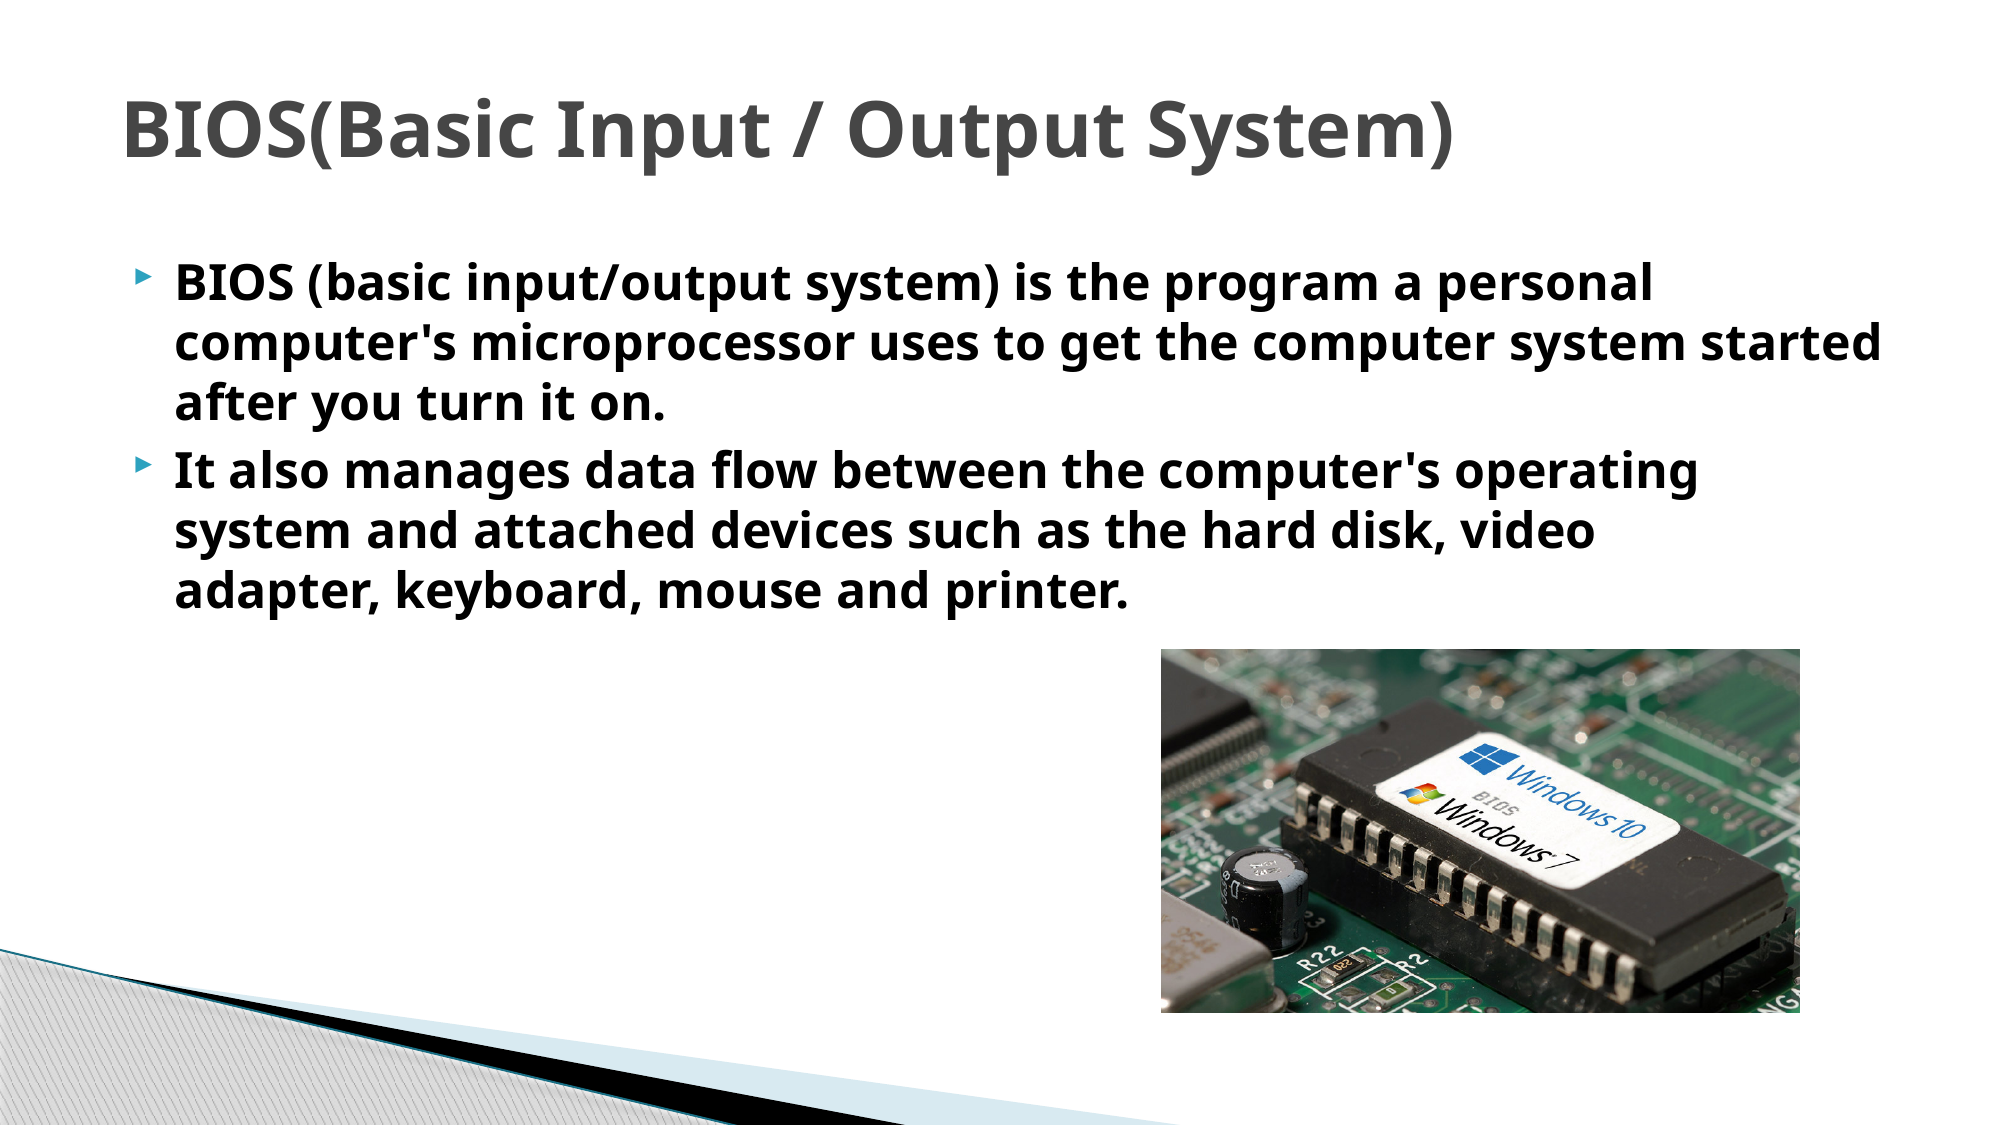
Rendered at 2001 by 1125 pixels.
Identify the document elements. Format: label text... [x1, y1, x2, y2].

title BIOS(Basic Input / Output System) [106, 38, 1649, 215]
list BIOS (basic input/output system) is the program a personal computer's microprocessor uses to get the computer system started after you turn it on. It also manages data flow between the computer's operating system and attached devices such as the hard disk, video adapter, keyboard, mouse and printer. [99, 243, 1900, 986]
picture [1160, 648, 1801, 1013]
